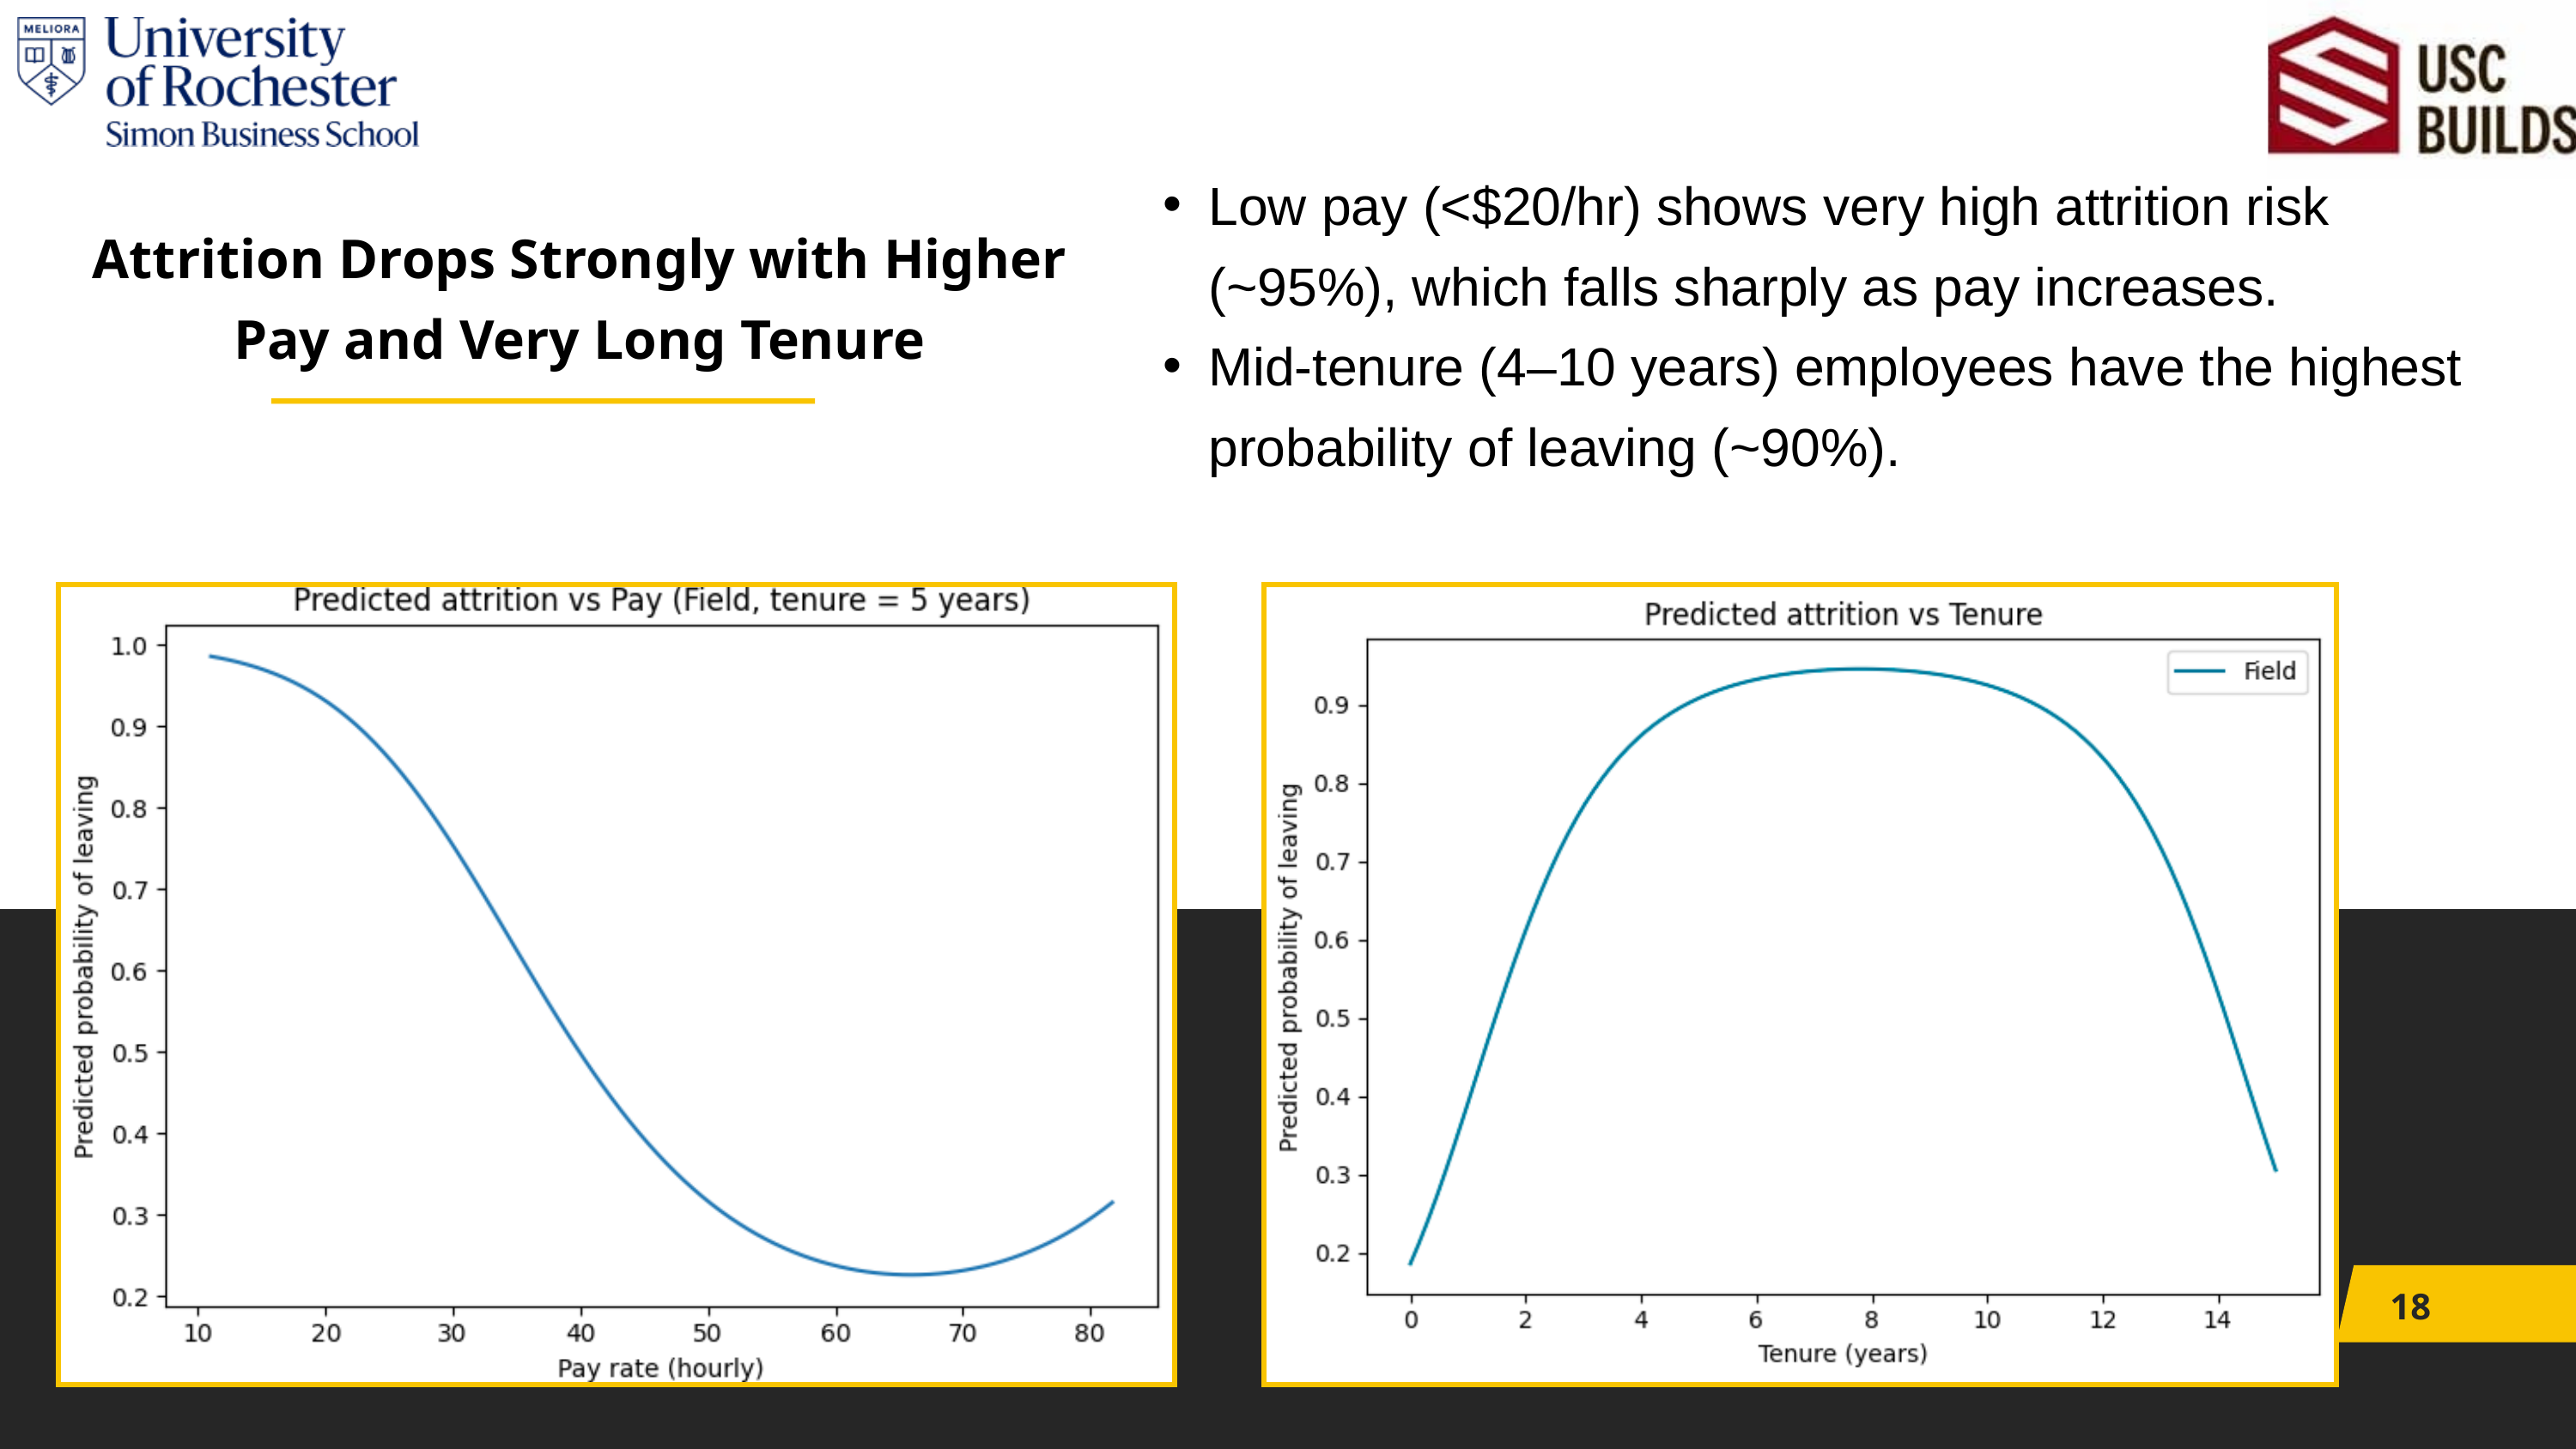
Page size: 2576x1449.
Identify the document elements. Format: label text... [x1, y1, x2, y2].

text_box [58, 585, 1176, 905]
text_box [17, 17, 421, 147]
text_box [2267, 0, 2576, 179]
text_box [1263, 585, 2336, 905]
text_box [2336, 1264, 2576, 1343]
text_box Attrition Drops Strongly with Higher Pay and Very Long Tenure [58, 208, 1102, 370]
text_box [0, 908, 2576, 1449]
text_box Low pay (<$20/hr) shows very high attrition risk (~95%), which falls sharply as pay increases. Mid-tenure (4–10 years) employees have the highest probability of leaving (~90%). [1117, 75, 2470, 558]
